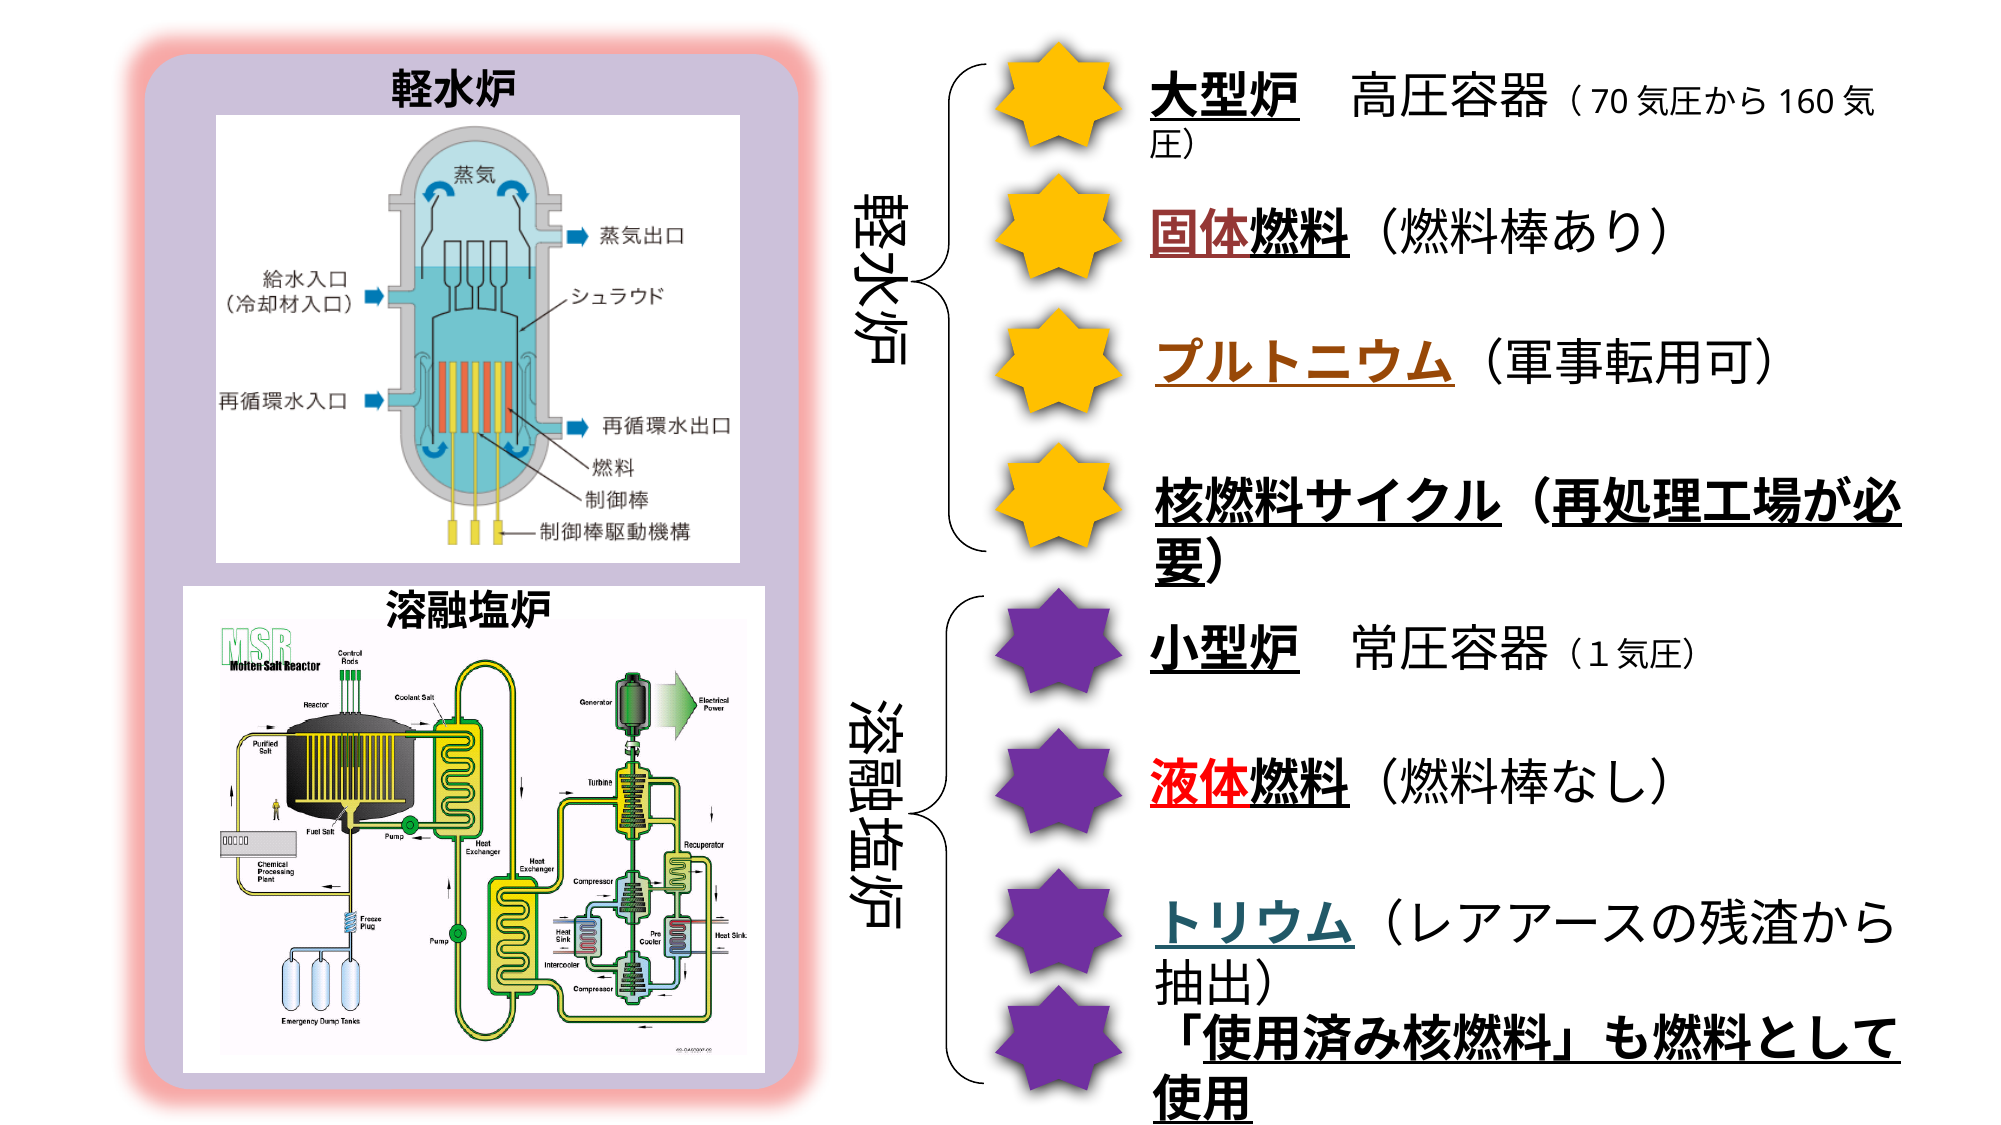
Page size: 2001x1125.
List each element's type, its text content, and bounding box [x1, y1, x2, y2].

text_box 軽水炉 [824, 52, 926, 508]
text_box [992, 171, 1125, 281]
text_box プルトニウム（軍事転用可） [1140, 322, 1948, 398]
text_box 「使用済み核燃料」も燃料として使用 [1138, 999, 1946, 1125]
text_box [992, 305, 1125, 416]
text_box [142, 51, 801, 1092]
picture [183, 586, 765, 1073]
text_box [992, 866, 1125, 976]
text_box [992, 39, 1125, 149]
text_box 固体燃料（燃料棒あり） [1134, 193, 1943, 268]
text_box 液体燃料（燃料棒なし） [1134, 742, 1943, 818]
text_box 軽水炉 [339, 55, 569, 113]
text_box [992, 982, 1125, 1093]
text_box [992, 726, 1125, 836]
text_box [908, 595, 984, 1085]
text_box [992, 585, 1125, 696]
text_box 溶融塩炉 [322, 576, 616, 584]
text_box 核燃料サイクル（再処理工場が必要） [1140, 462, 2000, 597]
text_box 小型炉 常圧容器（１気圧） [1134, 609, 1943, 684]
text_box [910, 63, 987, 553]
text_box 溶融塩炉 [819, 625, 921, 1005]
text_box [992, 440, 1125, 550]
text_box 大型炉 高圧容器（70気圧から160気圧） [1134, 56, 1943, 171]
picture [215, 115, 740, 563]
text_box トリウム（レアアースの残渣から抽出） [1140, 883, 1948, 1019]
